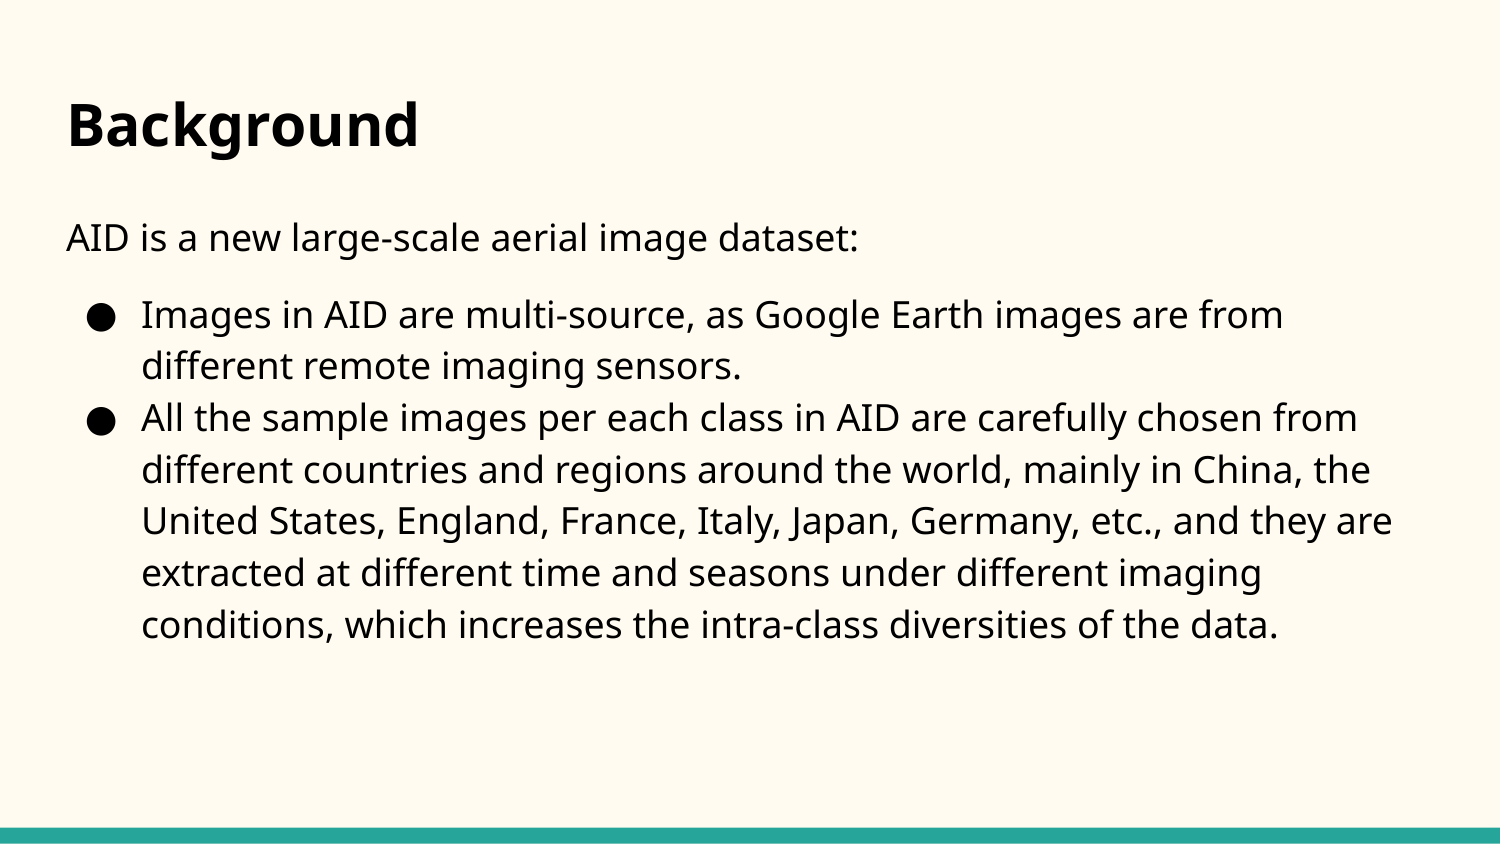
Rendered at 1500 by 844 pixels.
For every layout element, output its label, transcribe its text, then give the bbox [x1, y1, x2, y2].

list AID is a new large-scale aerial image dataset: Images in AID are multi-source, as Google Earth images are from different remote imaging sensors. All the sample images per each class in AID are carefully chosen from different countries and regions around the world, mainly in China, the United States, England, France, Italy, Japan, Germany, etc., and they are extracted at different time and seasons under different imaging conditions, which increases the intra-class diversities of the data. [51, 192, 1449, 750]
title Background [51, 72, 1449, 174]
